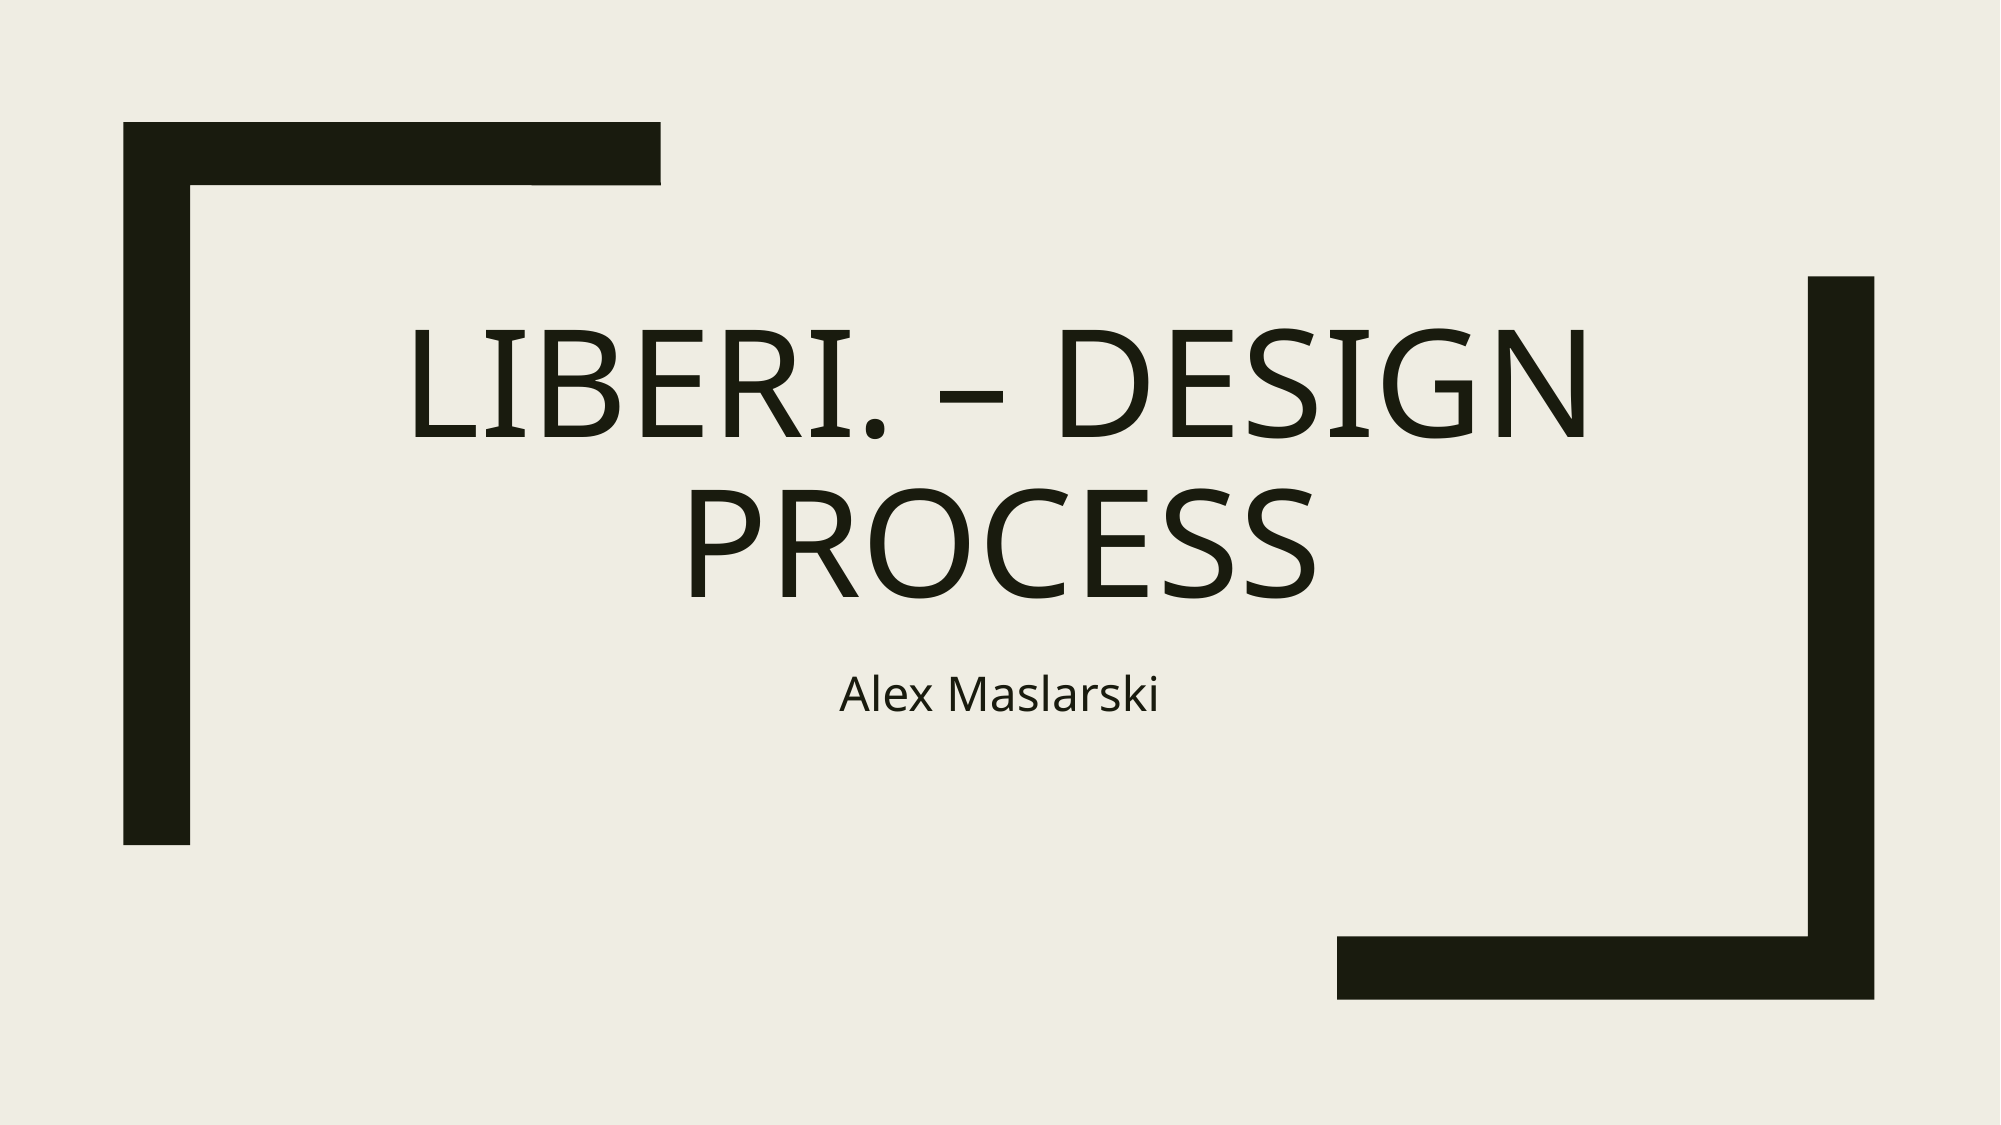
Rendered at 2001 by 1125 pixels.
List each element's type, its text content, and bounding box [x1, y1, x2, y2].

title Liberi. – Design Process [314, 293, 1686, 638]
subtitle Alex Maslarski [439, 649, 1561, 828]
